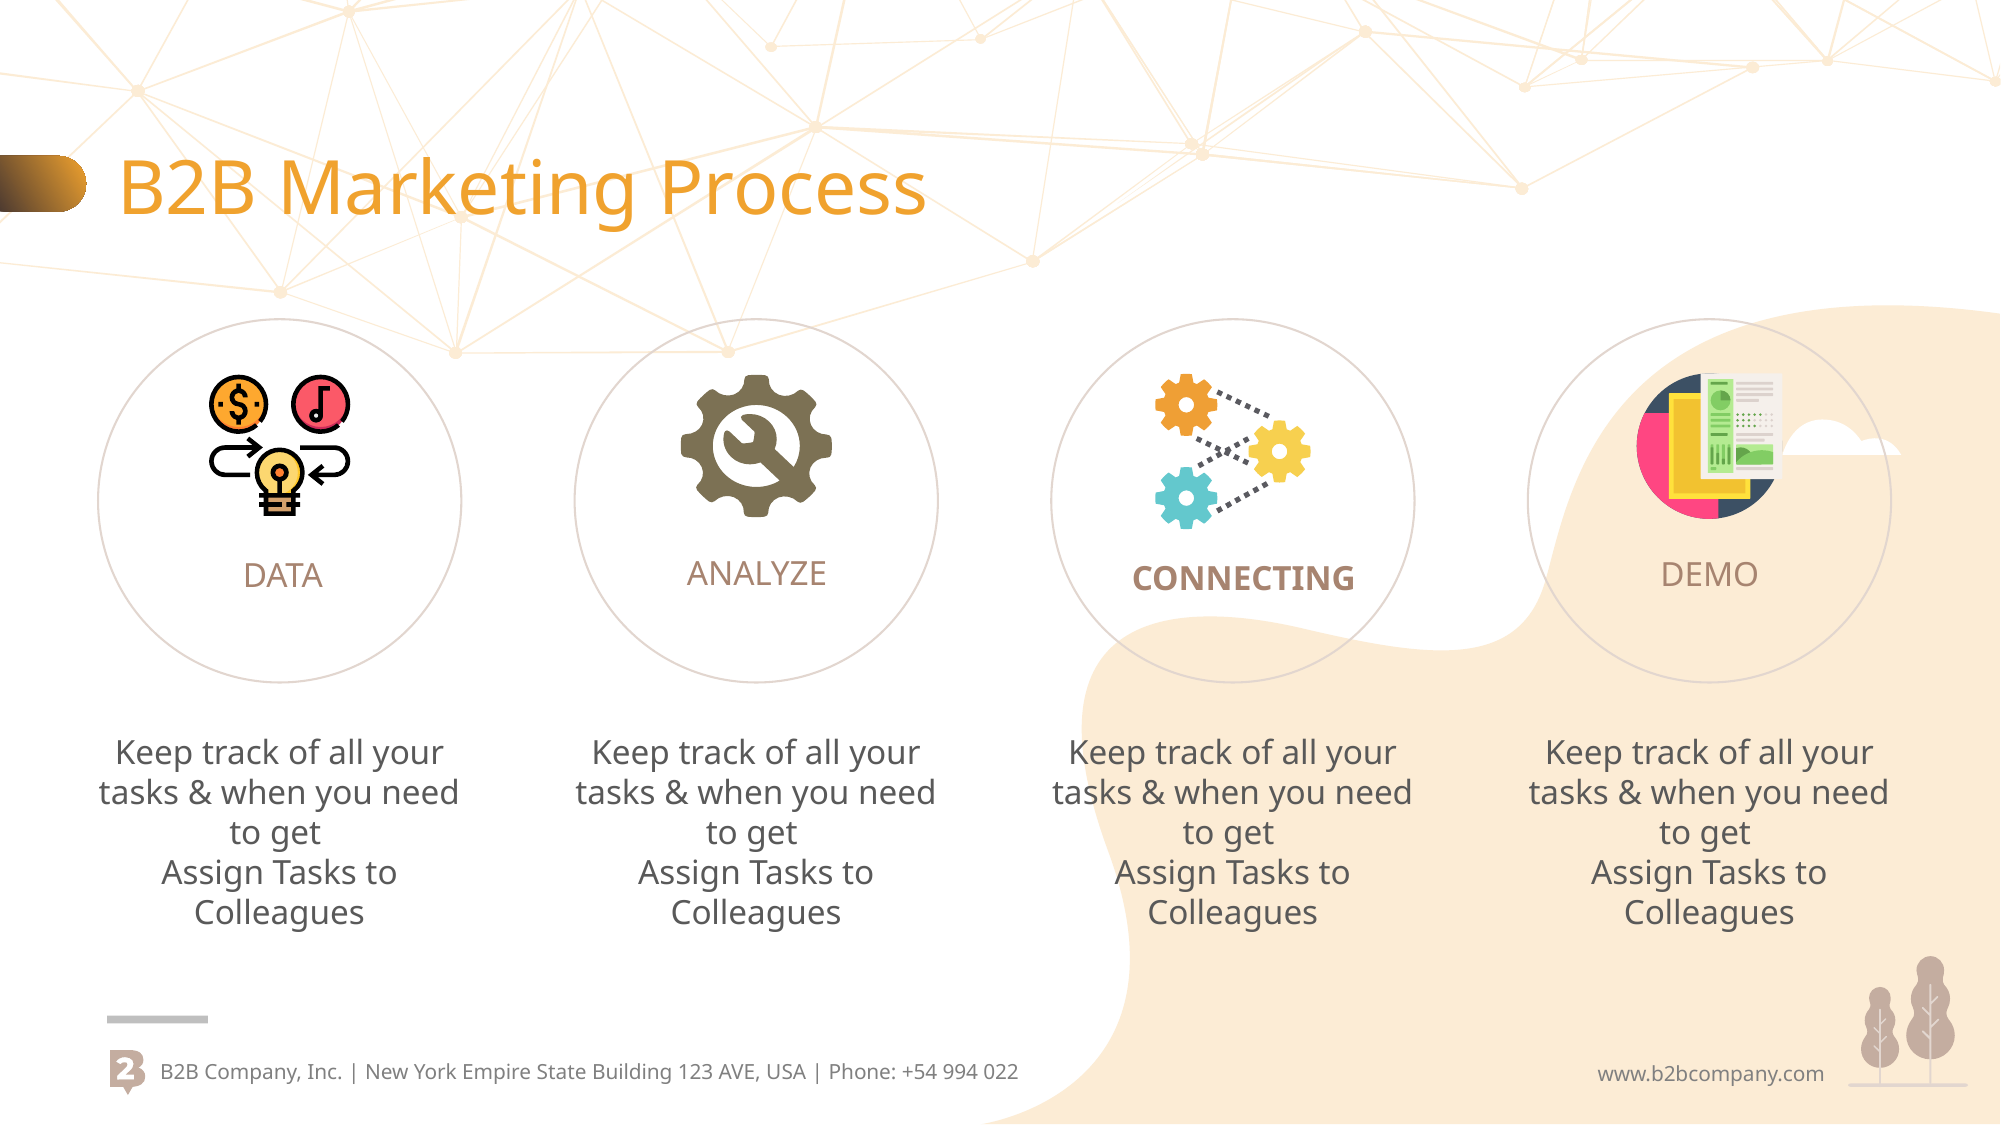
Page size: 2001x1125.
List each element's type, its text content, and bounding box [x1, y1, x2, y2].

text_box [546, 319, 967, 901]
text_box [1022, 319, 1443, 901]
title B2B Marketing Process [102, 142, 1147, 275]
footer B2B Company, Inc. | New York Empire State Building 123 AVE, USA | Phone: +54 994 022 [145, 1042, 1130, 1103]
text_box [69, 319, 490, 901]
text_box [1499, 319, 1920, 901]
